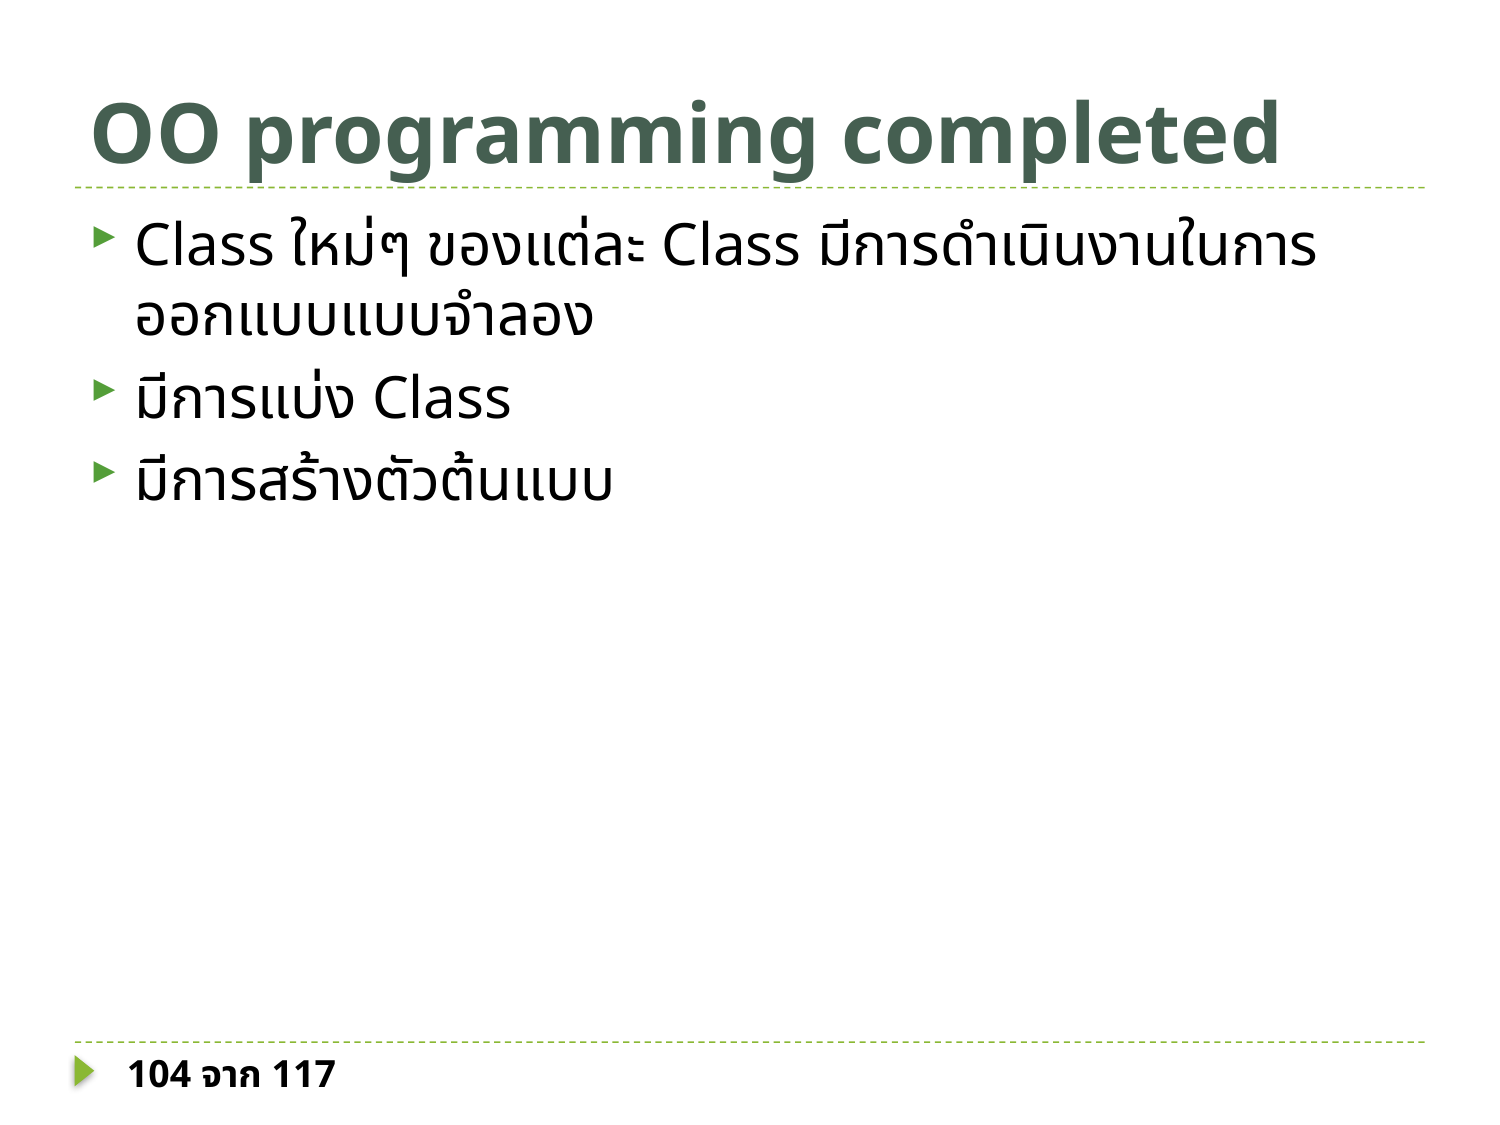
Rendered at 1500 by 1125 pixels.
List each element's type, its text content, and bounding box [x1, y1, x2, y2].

title OO programming completed [75, 24, 1425, 188]
list Class ใหม่ๆ ของแต่ละ Class มีการดำเนินงานในการออกแบบแบบจำลอง มีการแบ่ง Class มีการสร้างตัวต้นแบบ [75, 200, 1425, 1010]
slide_number 104 จาก 117 [112, 1042, 438, 1103]
